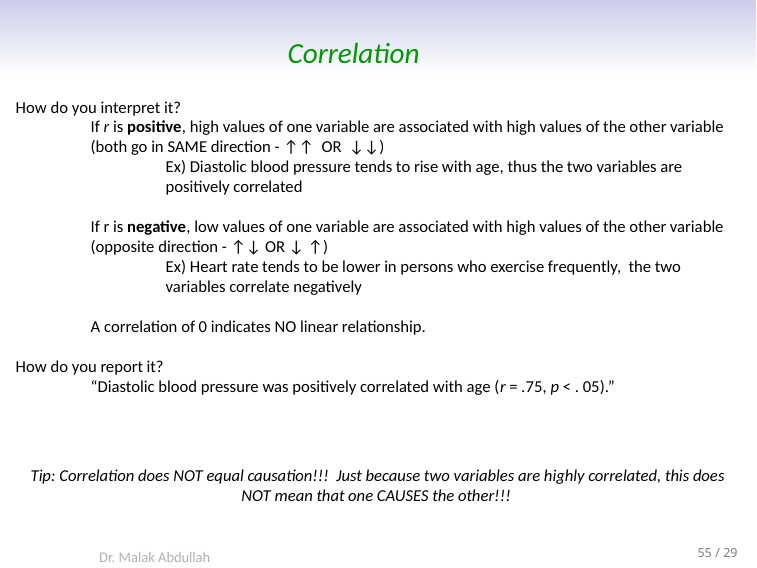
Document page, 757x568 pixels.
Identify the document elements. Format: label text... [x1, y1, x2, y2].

picture [0, 0, 756, 74]
footer Dr. Malak Abdullah [0, 548, 332, 566]
list How do you interpret it? If r is positive, high values of one variable are associated with high values of the other variable (both go in SAME direction - ↑↑ OR ↓↓) Ex) Diastolic blood pressure tends to rise with age, thus the two variables are positively correlated If r is negative, low values of one variable are associated with high values of the other variable (opposite direction - ↑↓ OR ↓ ↑) Ex) Heart rate tends to be lower in persons who exercise frequently, the two variables correlate negatively A correlation of 0 indicates NO linear relationship. How do you report it? “Diastolic blood pressure was positively correlated with age (r = .75, p < . 05).” Tip: Correlation does NOT equal causation!!! Just because two variables are highly correlated, this does NOT mean that one CAUSES the other!!! [15, 96, 741, 432]
title Correlation [287, 34, 469, 70]
slide_number 55 / 29 [691, 548, 749, 565]
